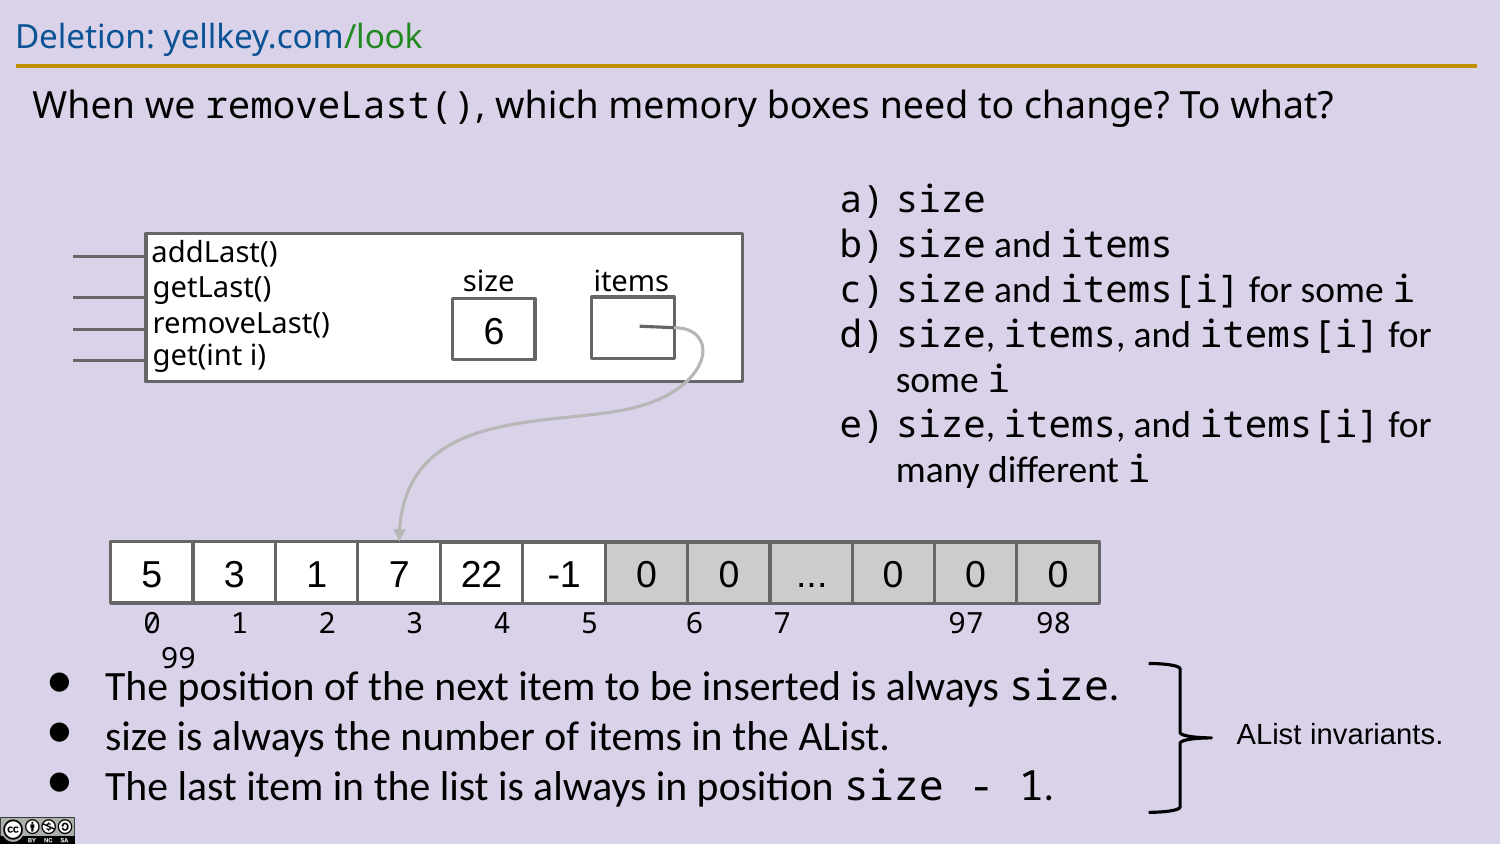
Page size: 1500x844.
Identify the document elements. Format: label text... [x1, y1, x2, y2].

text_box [398, 327, 675, 542]
text_box 22 [440, 549, 522, 589]
text_box 7 [357, 541, 440, 589]
text_box size [447, 246, 585, 298]
text_box 6 [452, 298, 536, 326]
text_box [591, 296, 675, 326]
text_box -1 [522, 549, 605, 589]
text_box 3 [193, 541, 275, 589]
title Deletion: yellkey.com/look [0, 0, 1398, 65]
text_box [1148, 663, 1212, 813]
text_box 0 [1016, 542, 1100, 589]
list When we removeLast(), which memory boxes need to change? To what? [17, 65, 1416, 189]
text_box AList invariants. [1221, 699, 1482, 751]
text_box 0 [605, 542, 687, 589]
text_box 0 [687, 542, 770, 589]
text_box 0 [934, 542, 1016, 589]
text_box size size and items size and items[i] for some i size, items, and items[i] for some i size, items, and items[i] for many different i [805, 159, 1500, 497]
text_box 1 [275, 541, 357, 589]
text_box 5 [110, 541, 193, 604]
text_box ... [770, 542, 853, 589]
text_box 0 [853, 542, 934, 589]
picture [0, 817, 75, 844]
text_box [402, 233, 743, 382]
text_box items [585, 246, 715, 298]
text_box 0 1 2 3 4 5 6 7 97 98 99 [128, 589, 1117, 626]
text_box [136, 223, 397, 382]
text_box The position of the next item to be inserted is always size. size is always the number of items in the AList. The last item in the list is always in position size - 1. [15, 624, 1500, 843]
